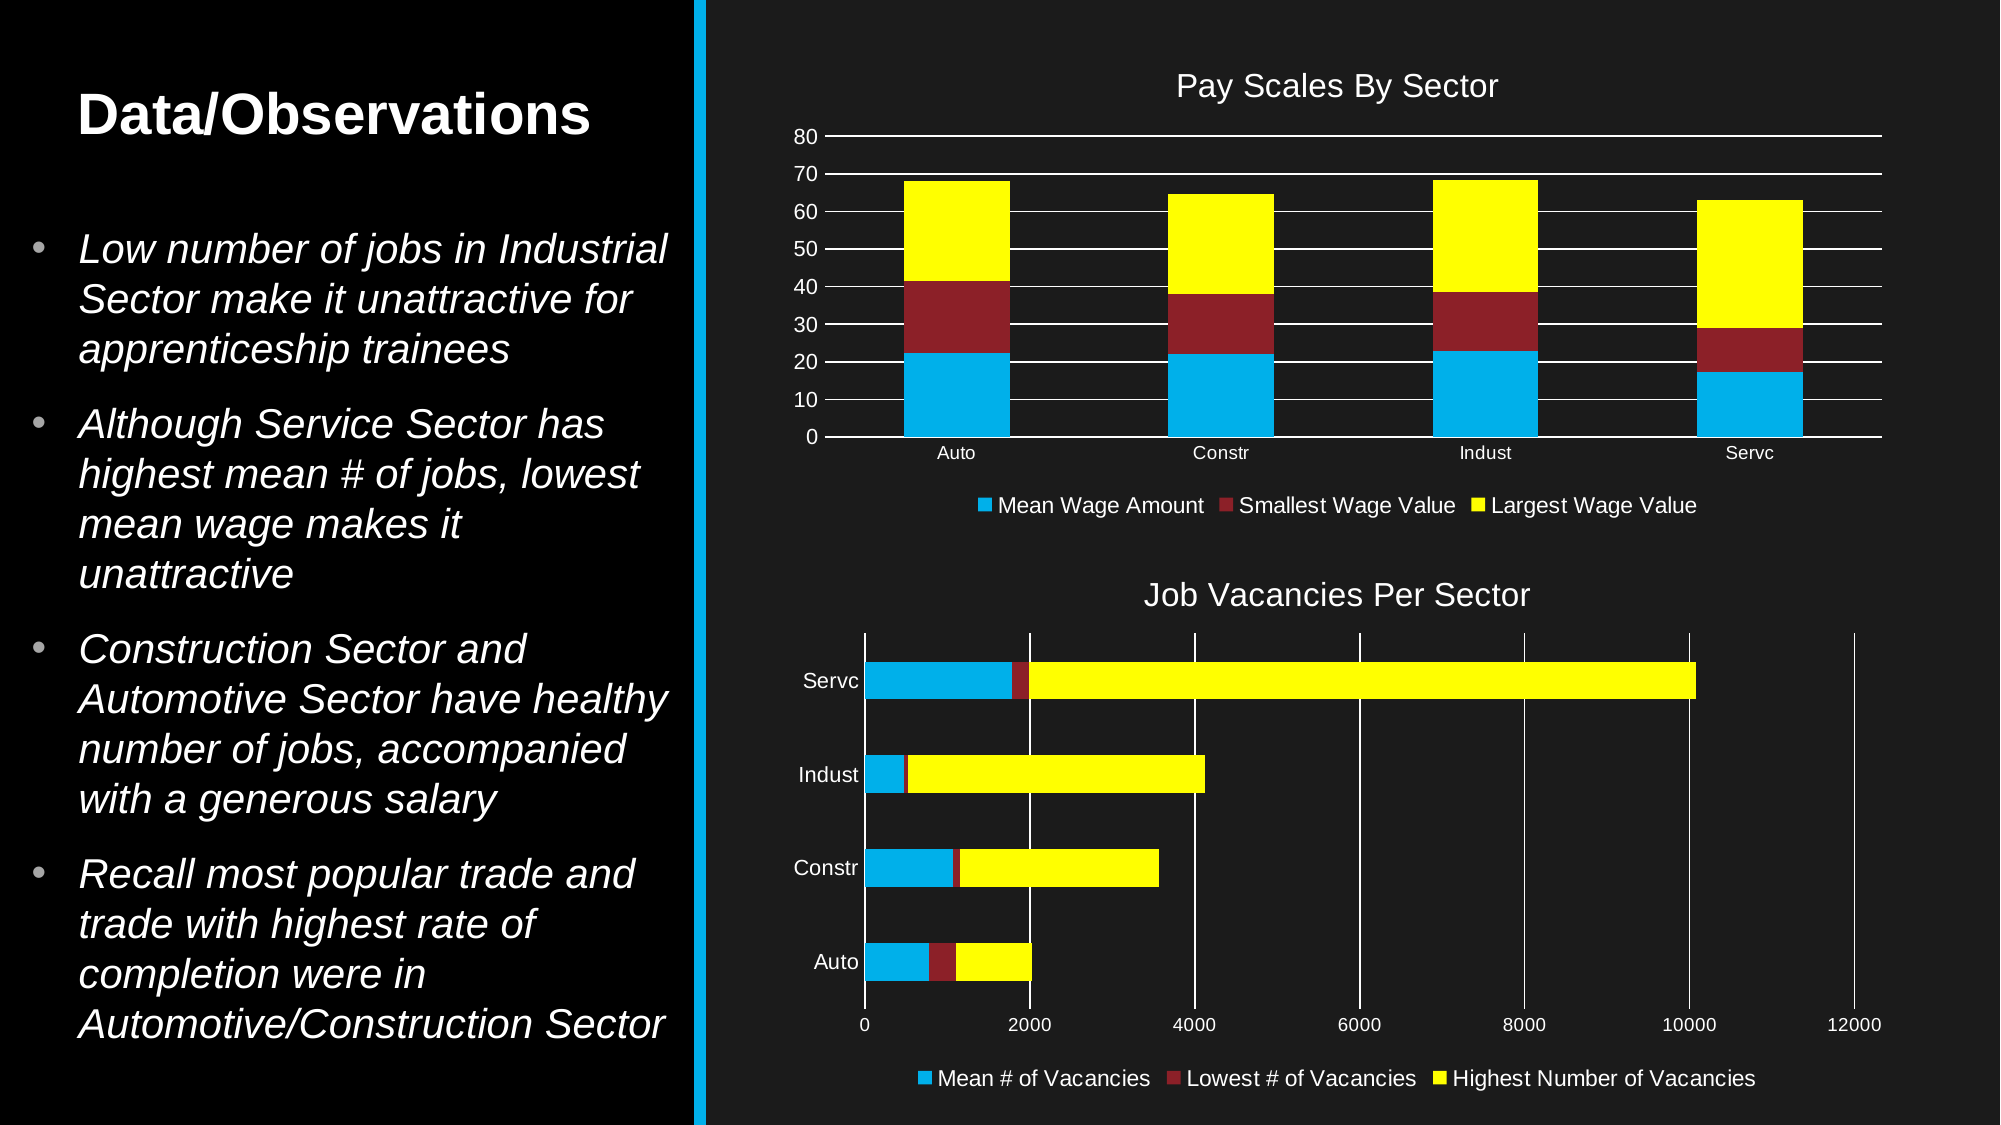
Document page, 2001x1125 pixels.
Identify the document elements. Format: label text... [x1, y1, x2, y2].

list Low number of jobs in Industrial Sector make it unattractive for apprenticeship trainees Although Service Sector has highest mean # of jobs, lowest mean wage makes it unattractive Construction Sector and Automotive Sector have healthy number of jobs, accompanied with a generous salary Recall most popular trade and trade with highest rate of completion were in Automotive/Construction Sector [16, 166, 693, 1055]
chart [770, 547, 1905, 1097]
chart [770, 40, 1905, 524]
title Data/Observations [62, 76, 638, 166]
